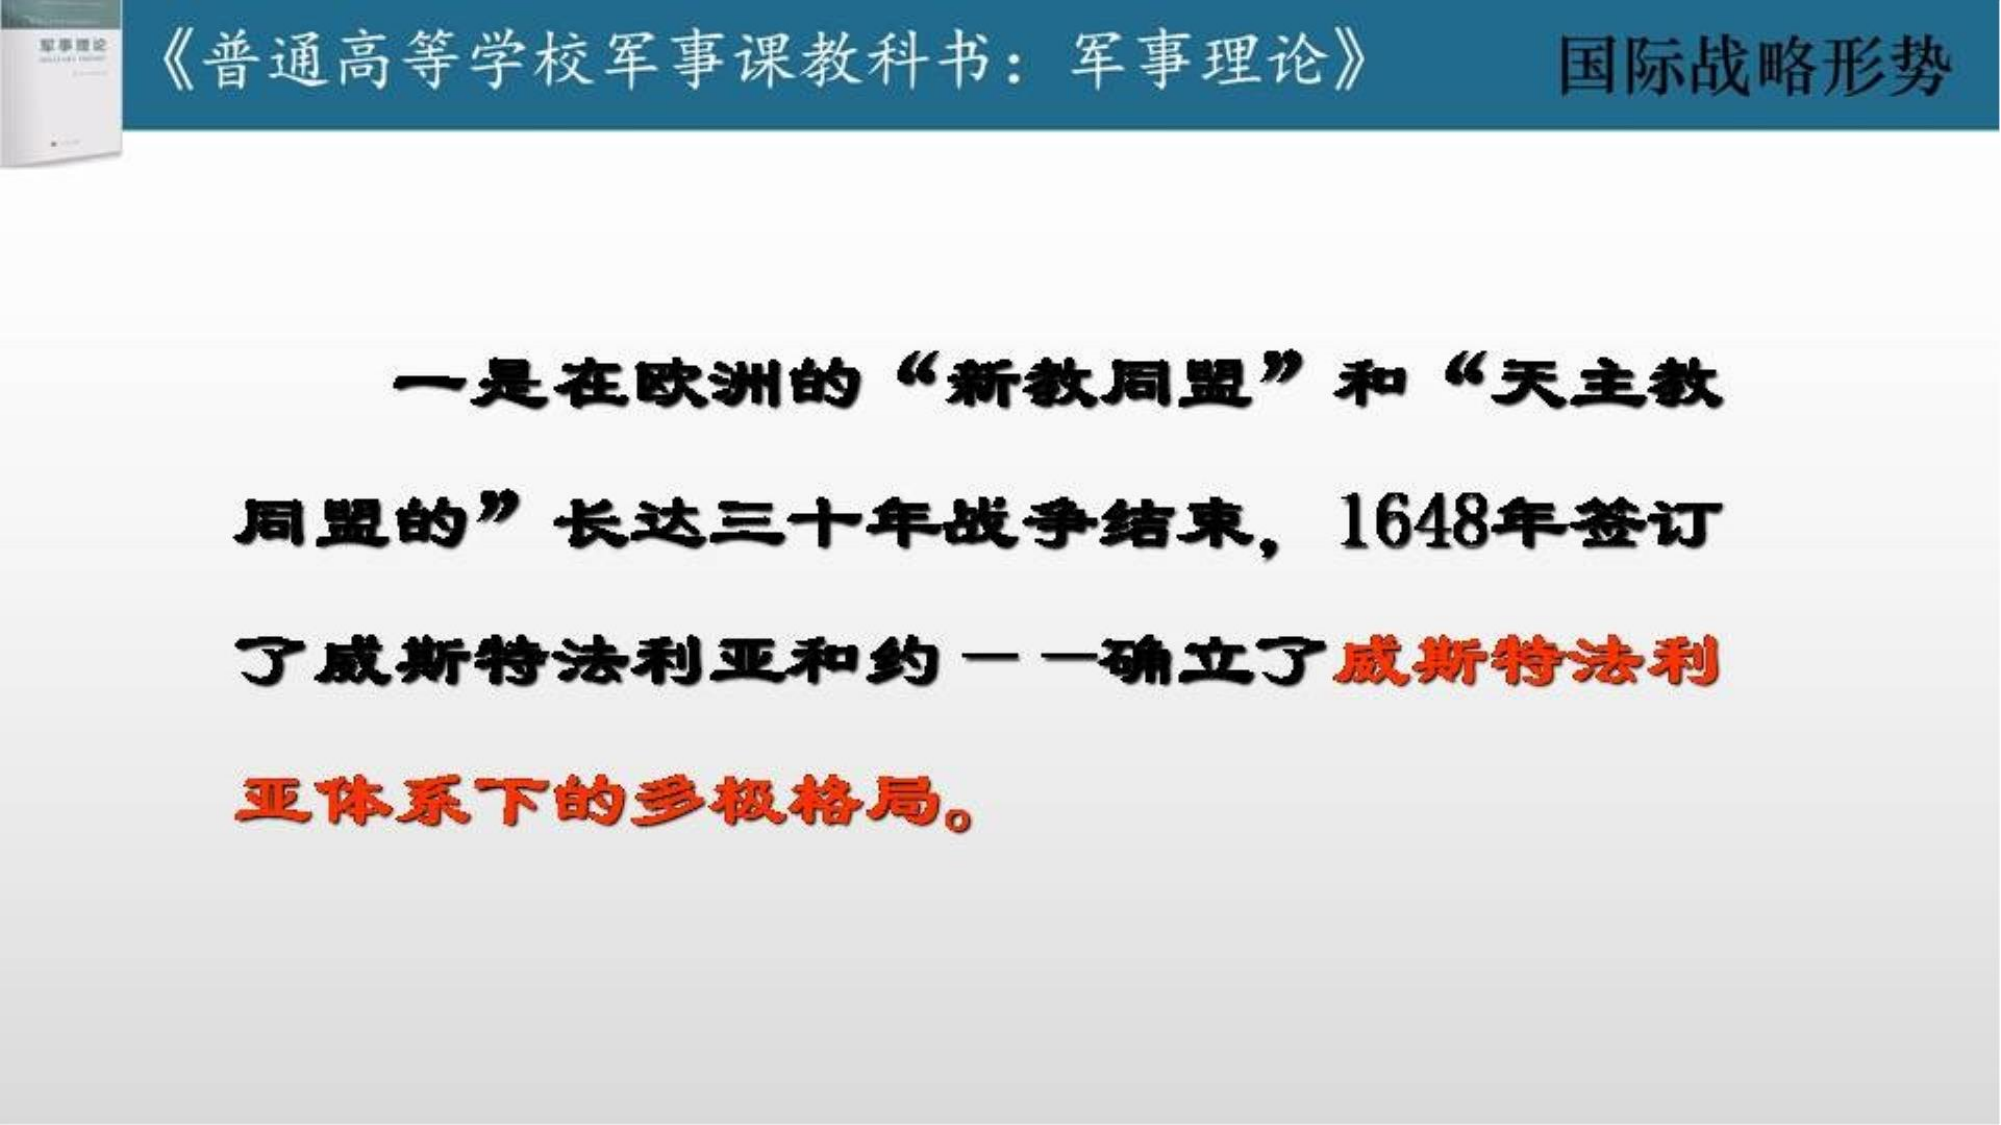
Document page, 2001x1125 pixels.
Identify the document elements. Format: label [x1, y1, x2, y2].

text_box [0, 0, 2000, 1125]
